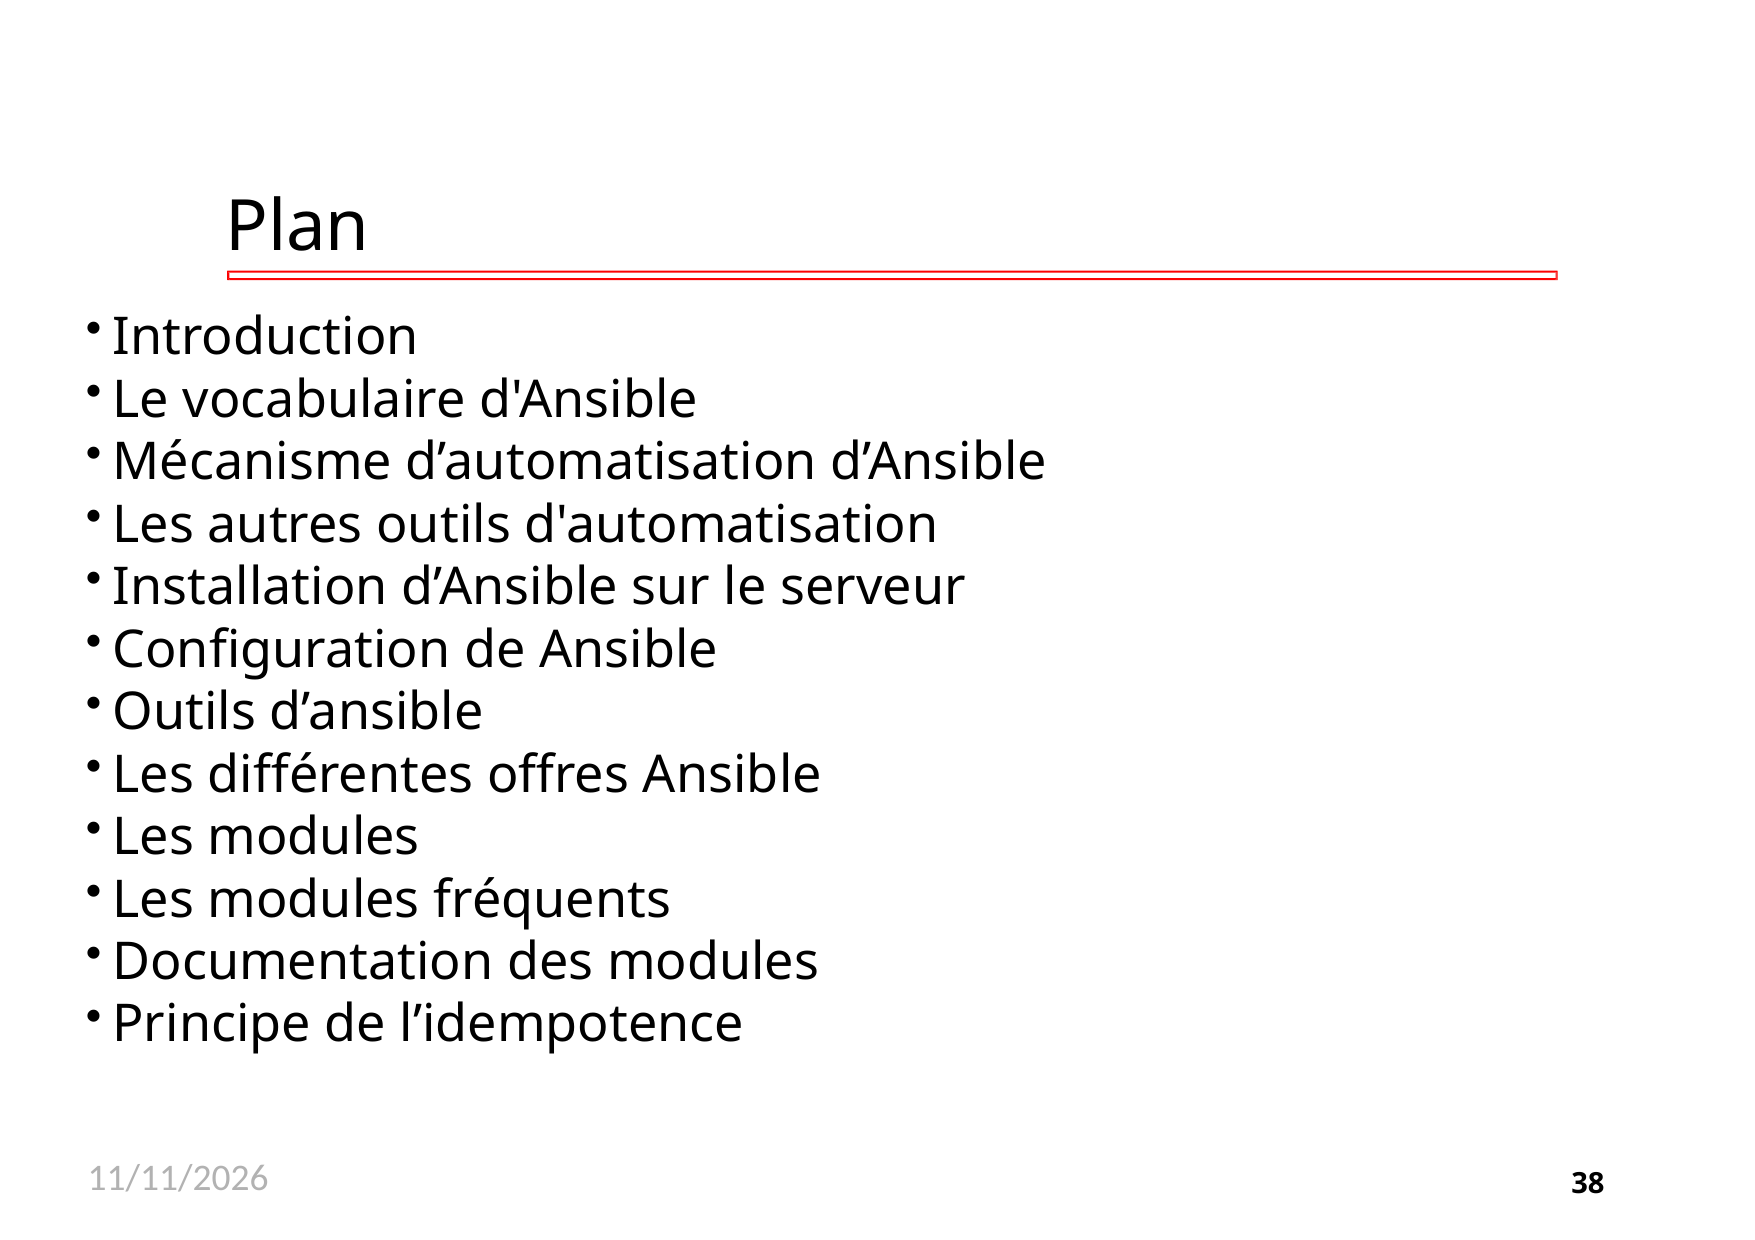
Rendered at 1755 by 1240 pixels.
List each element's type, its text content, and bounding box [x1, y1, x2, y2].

list Introduction Le vocabulaire d'Ansible Mécanisme d’automatisation d’Ansible Les autres outils d'automatisation Installation d’Ansible sur le serveur Configuration de Ansible Outils d’ansible Les différentes offres Ansible Les modules Les modules fréquents Documentation des modules Principe de l’idempotence [84, 302, 1535, 1060]
slide_number 38 [1567, 1164, 1715, 1215]
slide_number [87, 1152, 492, 1215]
title Plan [225, 179, 1559, 266]
